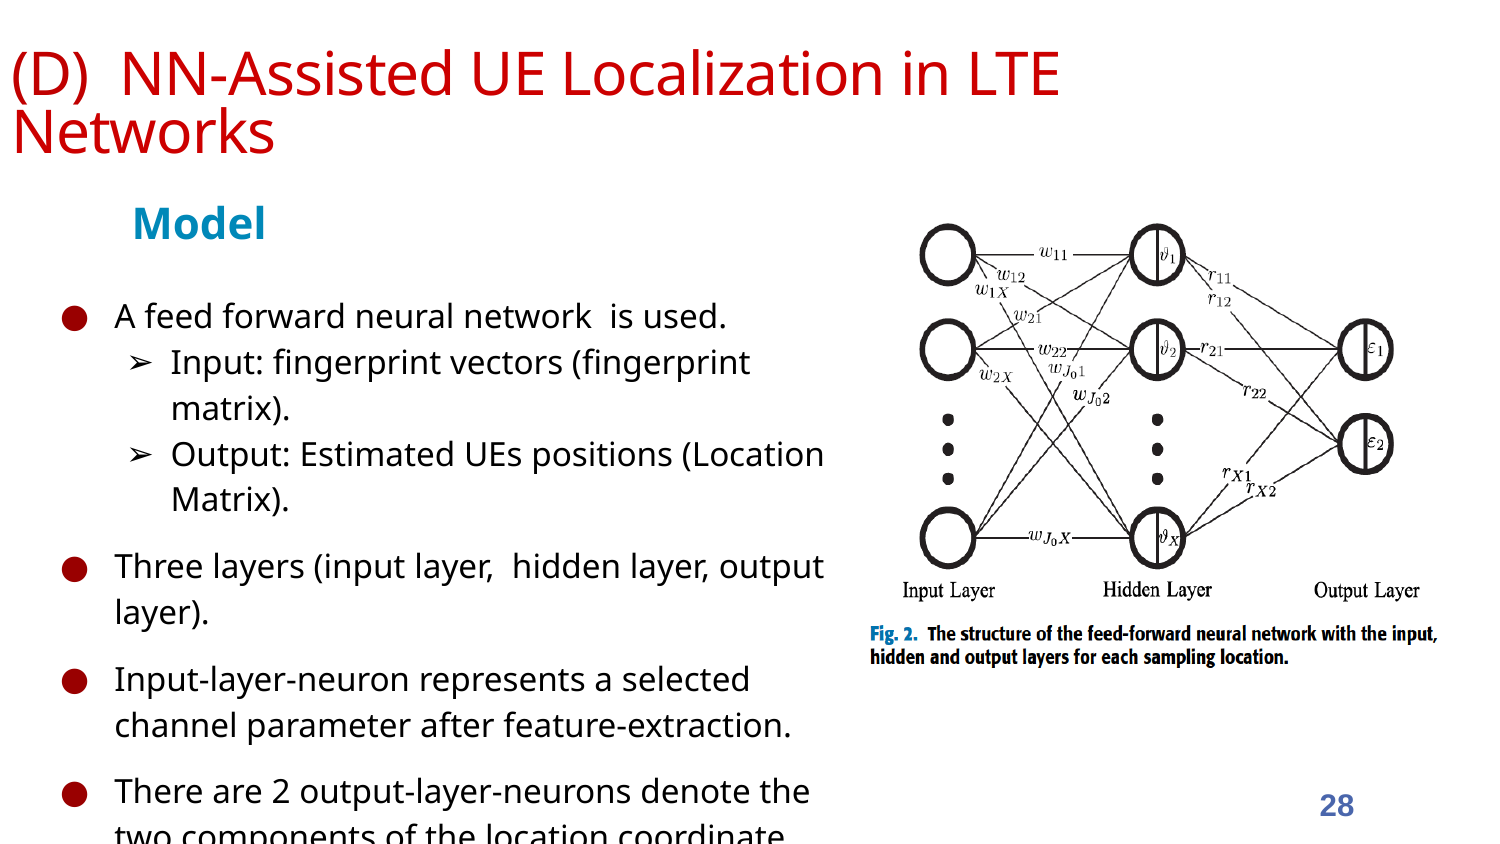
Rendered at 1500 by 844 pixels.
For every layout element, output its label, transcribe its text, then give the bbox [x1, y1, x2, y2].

slide_number 28 [1308, 782, 1497, 827]
picture [847, 214, 1451, 682]
text_box A feed forward neural network is used. Input: fingerprint vectors (fingerprint matrix). Output: Estimated UEs positions (Location Matrix). Three layers (input layer, hidden layer, output layer). Input-layer-neuron represents a selected channel parameter after feature-extraction. There are 2 output-layer-neurons denote the two components of the location coordinate. [24, 274, 849, 767]
text_box Model [126, 195, 307, 257]
title (D) NN-Assisted UE Localization in LTE Networks [0, 74, 1204, 141]
